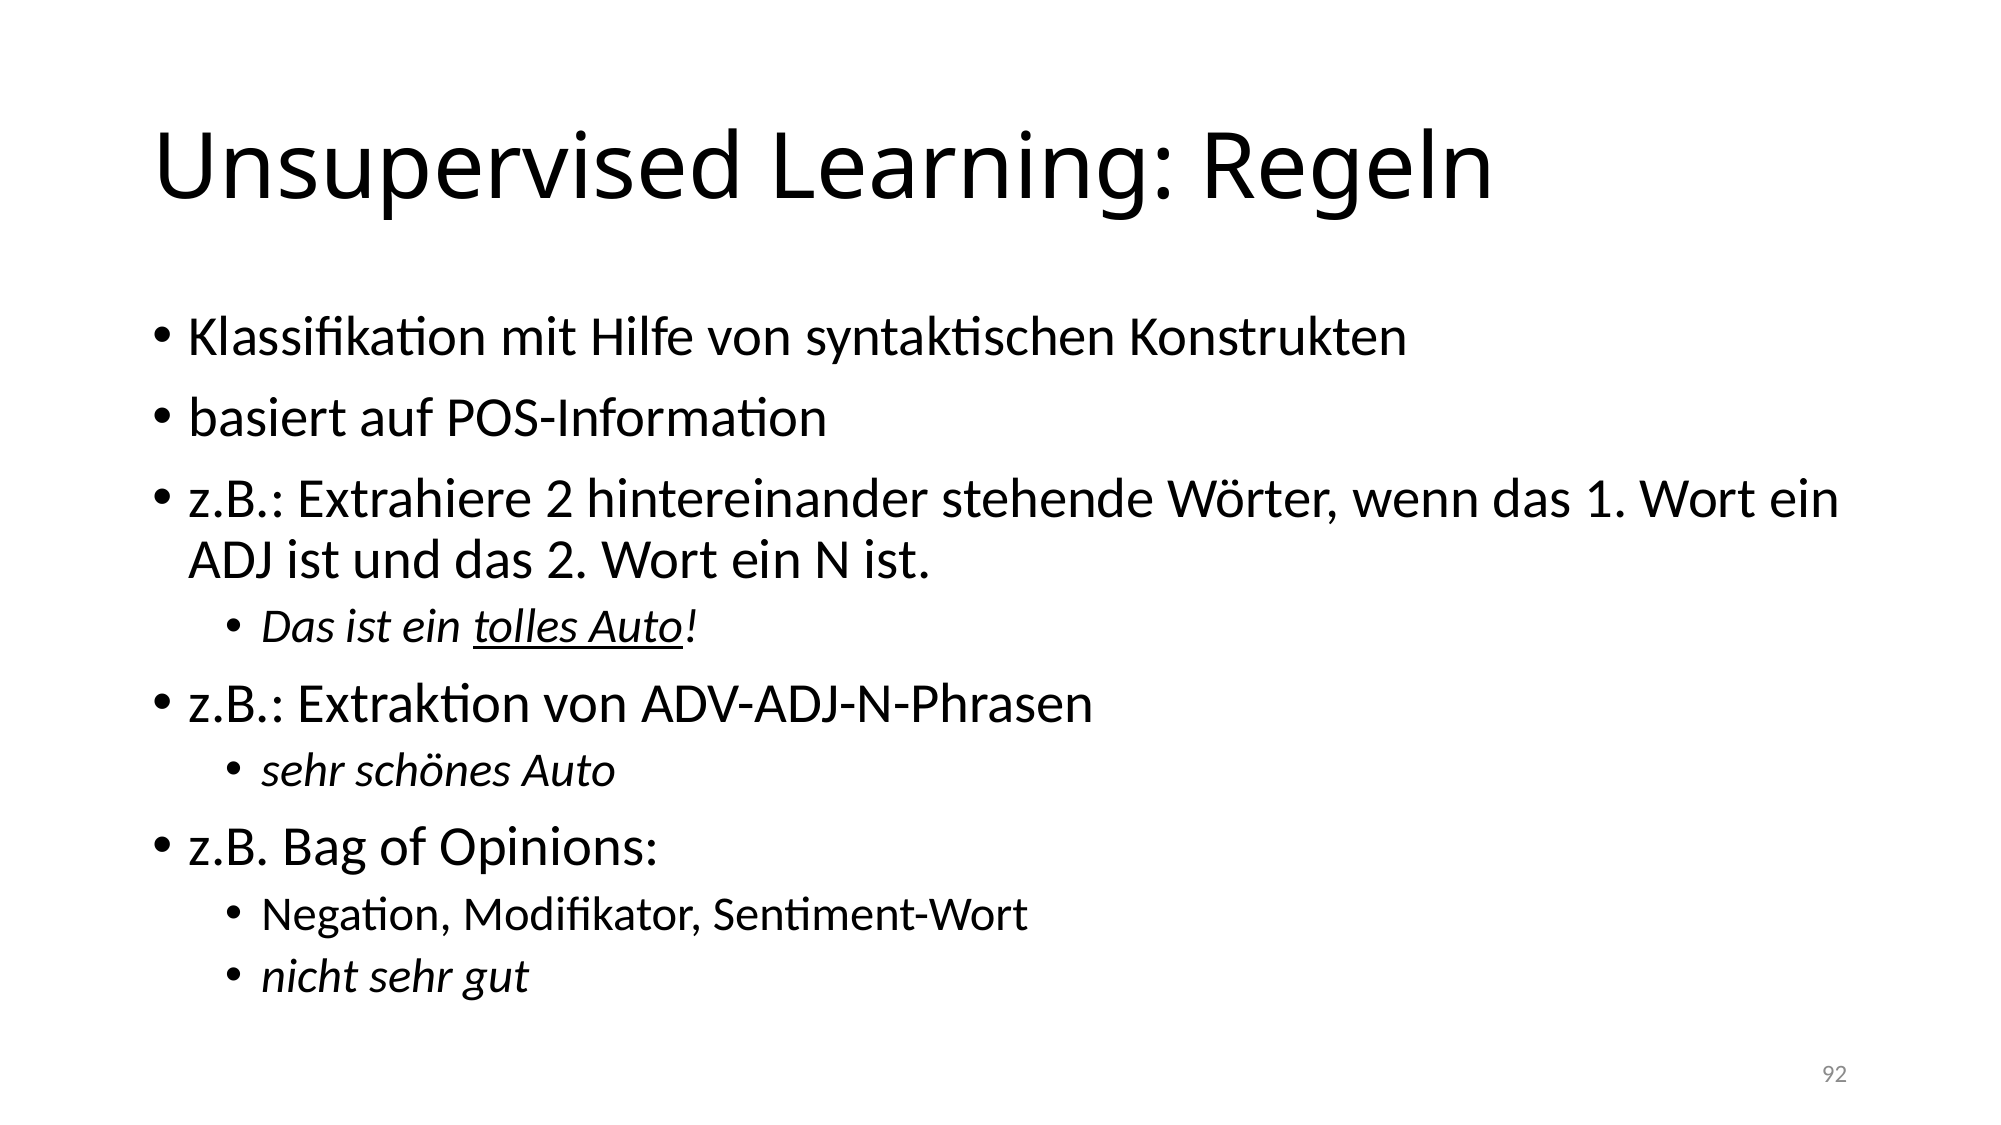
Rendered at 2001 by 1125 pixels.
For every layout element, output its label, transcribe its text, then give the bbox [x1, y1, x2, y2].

list Klassifikation mit Hilfe von syntaktischen Konstrukten basiert auf POS-Information z.B.: Extrahiere 2 hintereinander stehende Wörter, wenn das 1. Wort ein ADJ ist und das 2. Wort ein N ist. Das ist ein tolles Auto! z.B.: Extraktion von ADV-ADJ-N-Phrasen sehr schönes Auto z.B. Bag of Opinions: Negation, Modifikator, Sentiment-Wort nicht sehr gut [137, 299, 1863, 1014]
slide_number 92 [1412, 1042, 1863, 1103]
title Unsupervised Learning: Regeln [137, 59, 1863, 278]
